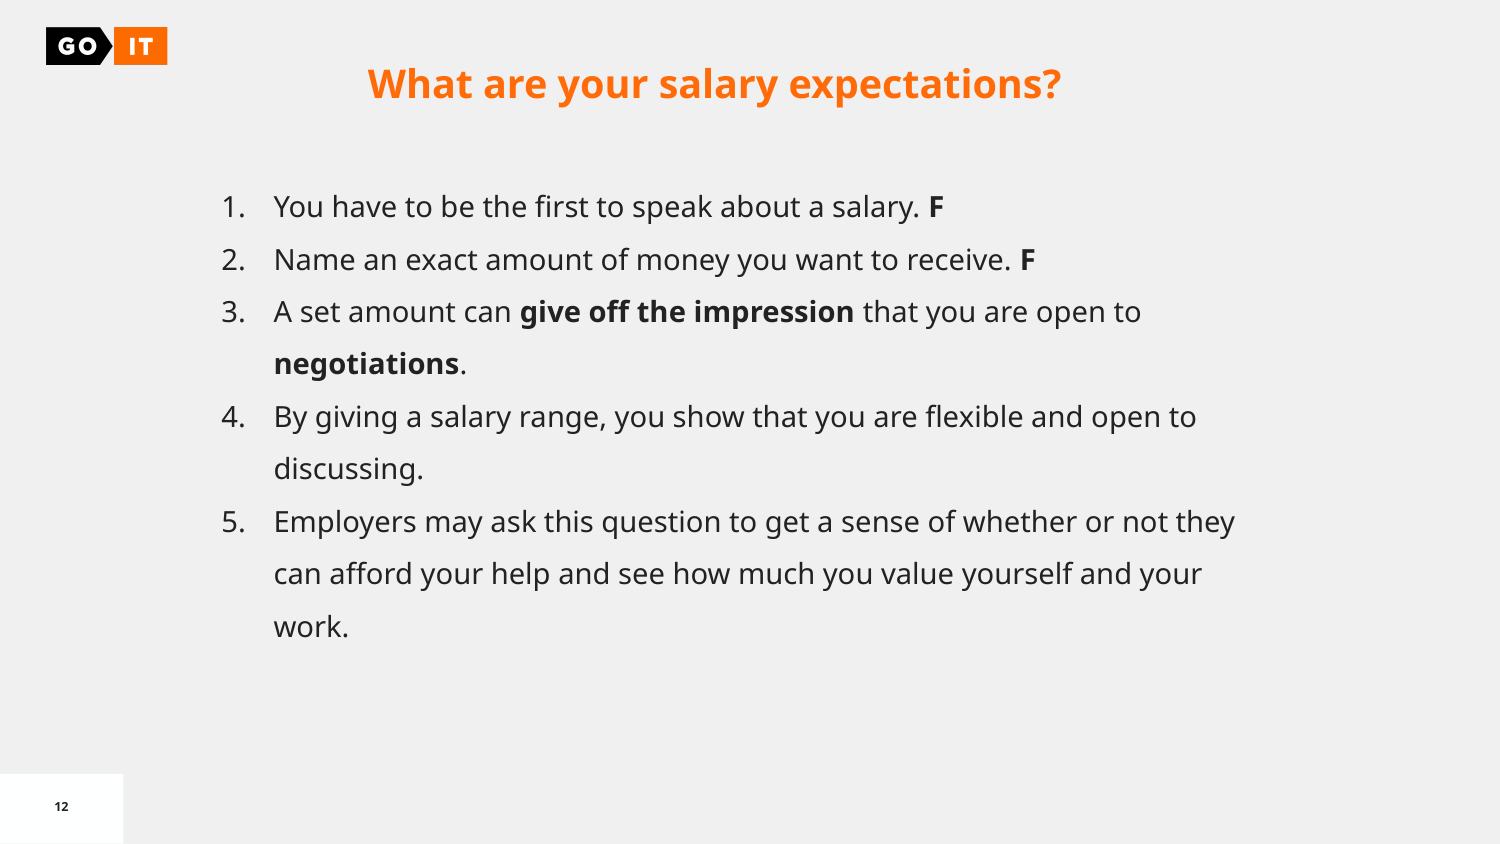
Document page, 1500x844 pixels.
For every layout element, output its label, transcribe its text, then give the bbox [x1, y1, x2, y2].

text_box You have to be the first to speak about a salary. F Name an exact amount of money you want to receive. F A set amount can give off the impression that you are open to negotiations. By giving a salary range, you show that you are flexible and open to discussing. Employers may ask this question to get a sense of whether or not they can afford your help and see how much you value yourself and your work. [183, 155, 1289, 658]
text_box What are your salary expectations? [352, 44, 1206, 122]
picture [46, 27, 168, 65]
